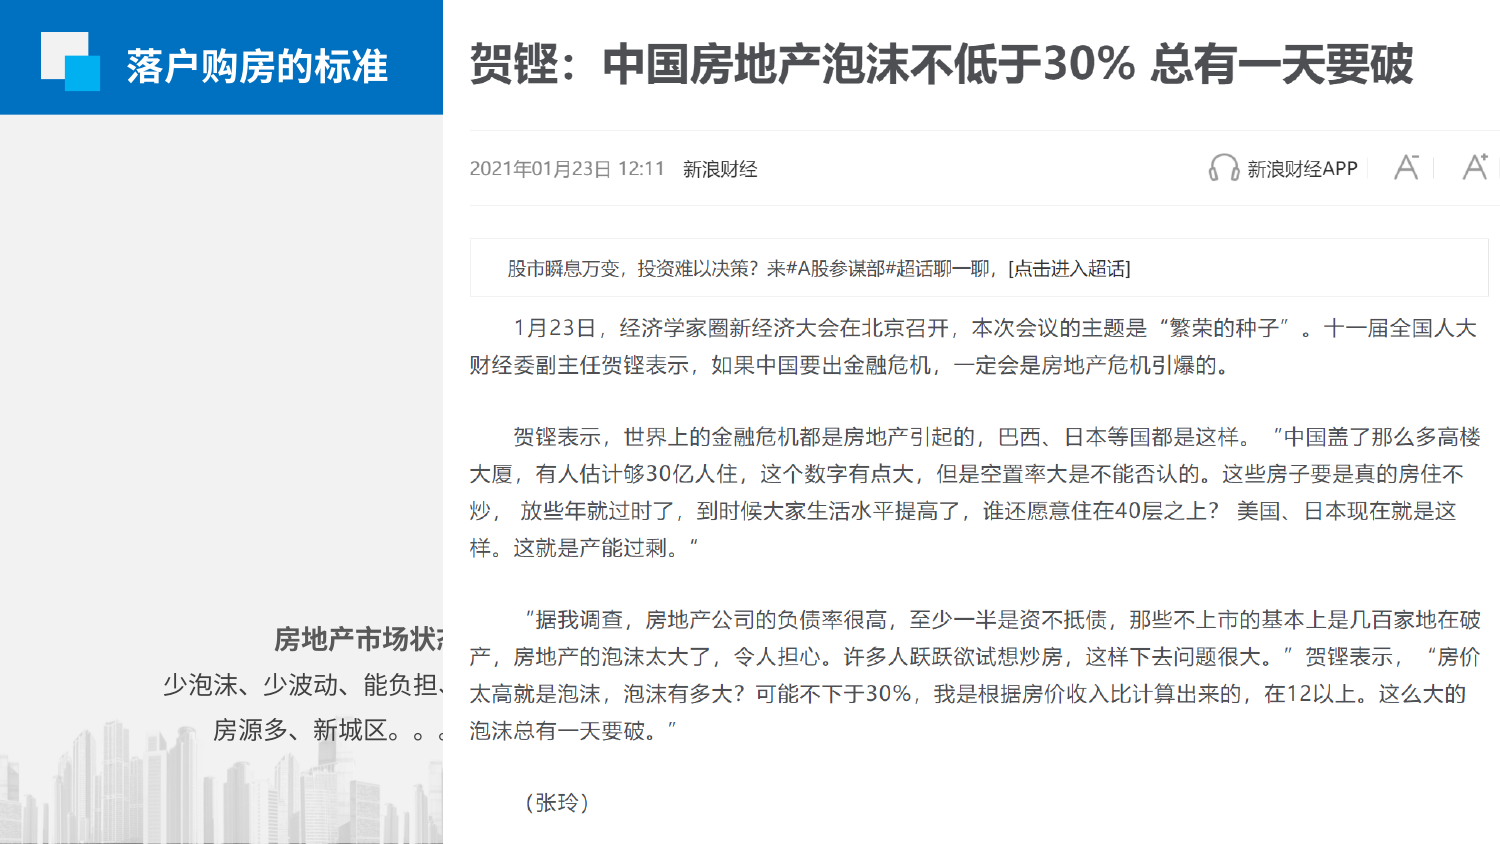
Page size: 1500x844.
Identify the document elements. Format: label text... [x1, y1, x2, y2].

text_box [0, 0, 440, 117]
text_box 房地产市场状态 少泡沫、少波动、能负担、 房源多、新城区。。。 [81, 598, 438, 752]
text_box [39, 30, 91, 81]
picture [443, 0, 1500, 844]
text_box [63, 54, 102, 93]
text_box 落户购房的标准 [112, 35, 438, 96]
